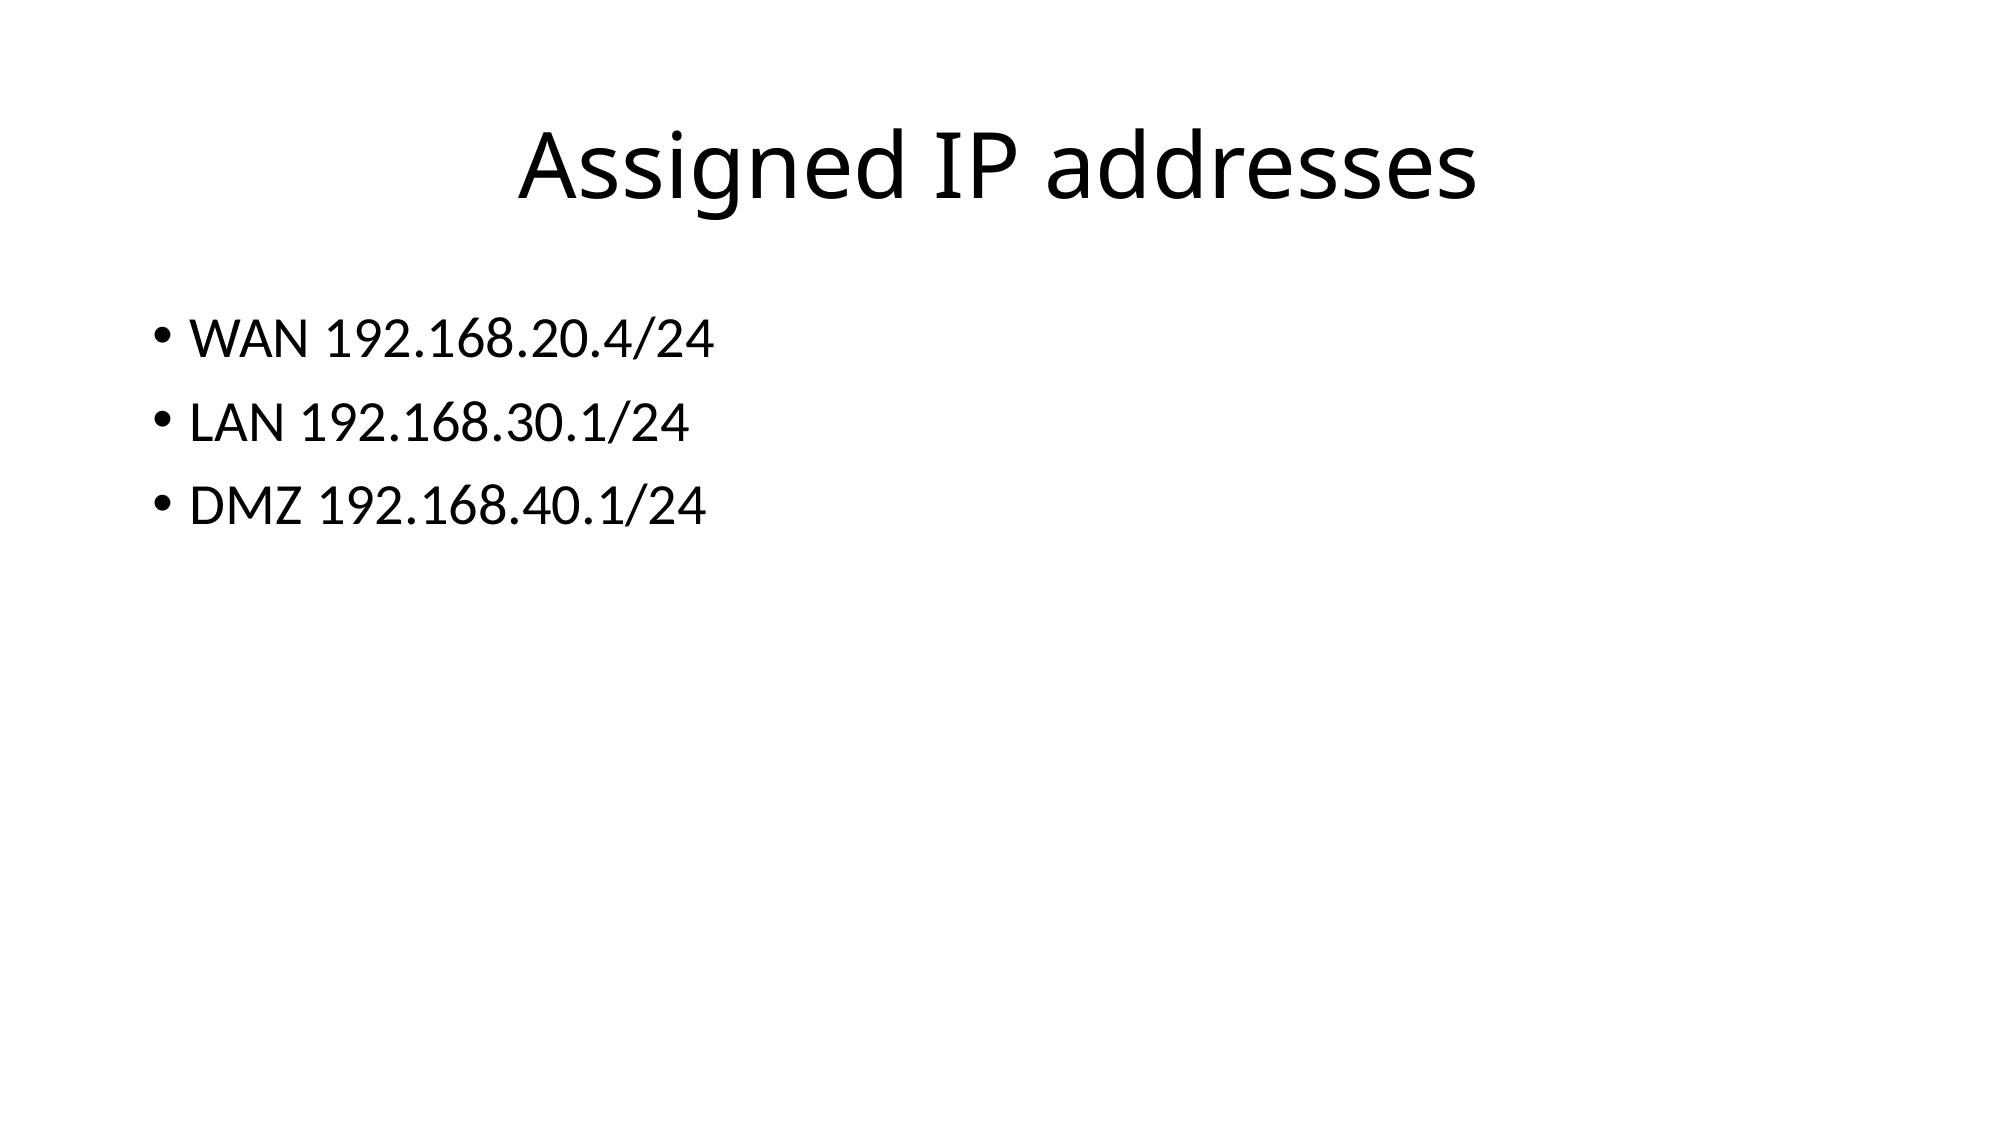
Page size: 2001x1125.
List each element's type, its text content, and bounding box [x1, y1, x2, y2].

title Assigned IP addresses [137, 59, 1863, 278]
list WAN 192.168.20.4/24 LAN 192.168.30.1/24 DMZ 192.168.40.1/24 [137, 299, 1863, 1014]
